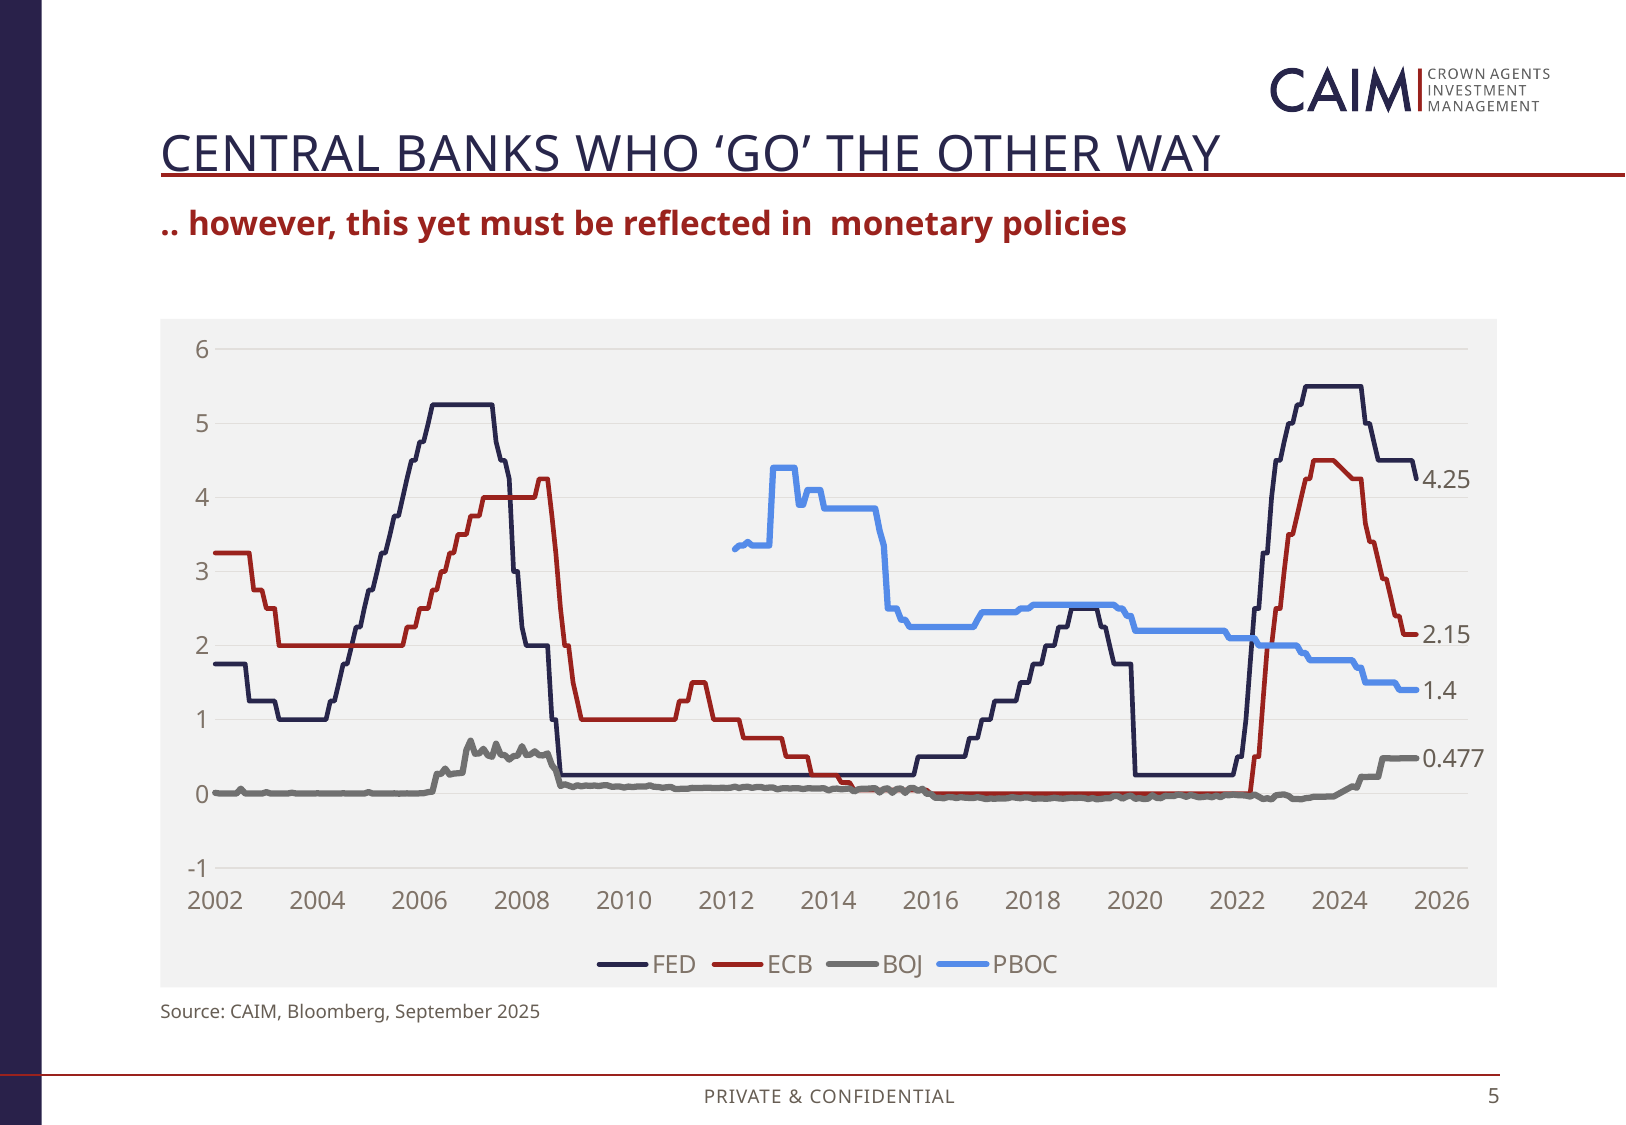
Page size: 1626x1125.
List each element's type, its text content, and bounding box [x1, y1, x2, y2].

list .. however, this yet must be reflected in monetary policies [160, 201, 1497, 243]
title central banks who ‘go’ the other way [160, 73, 1271, 183]
chart [160, 318, 1497, 988]
picture [1253, 61, 1555, 128]
list Source: CAIM, Bloomberg, September 2025 [160, 999, 1497, 1023]
